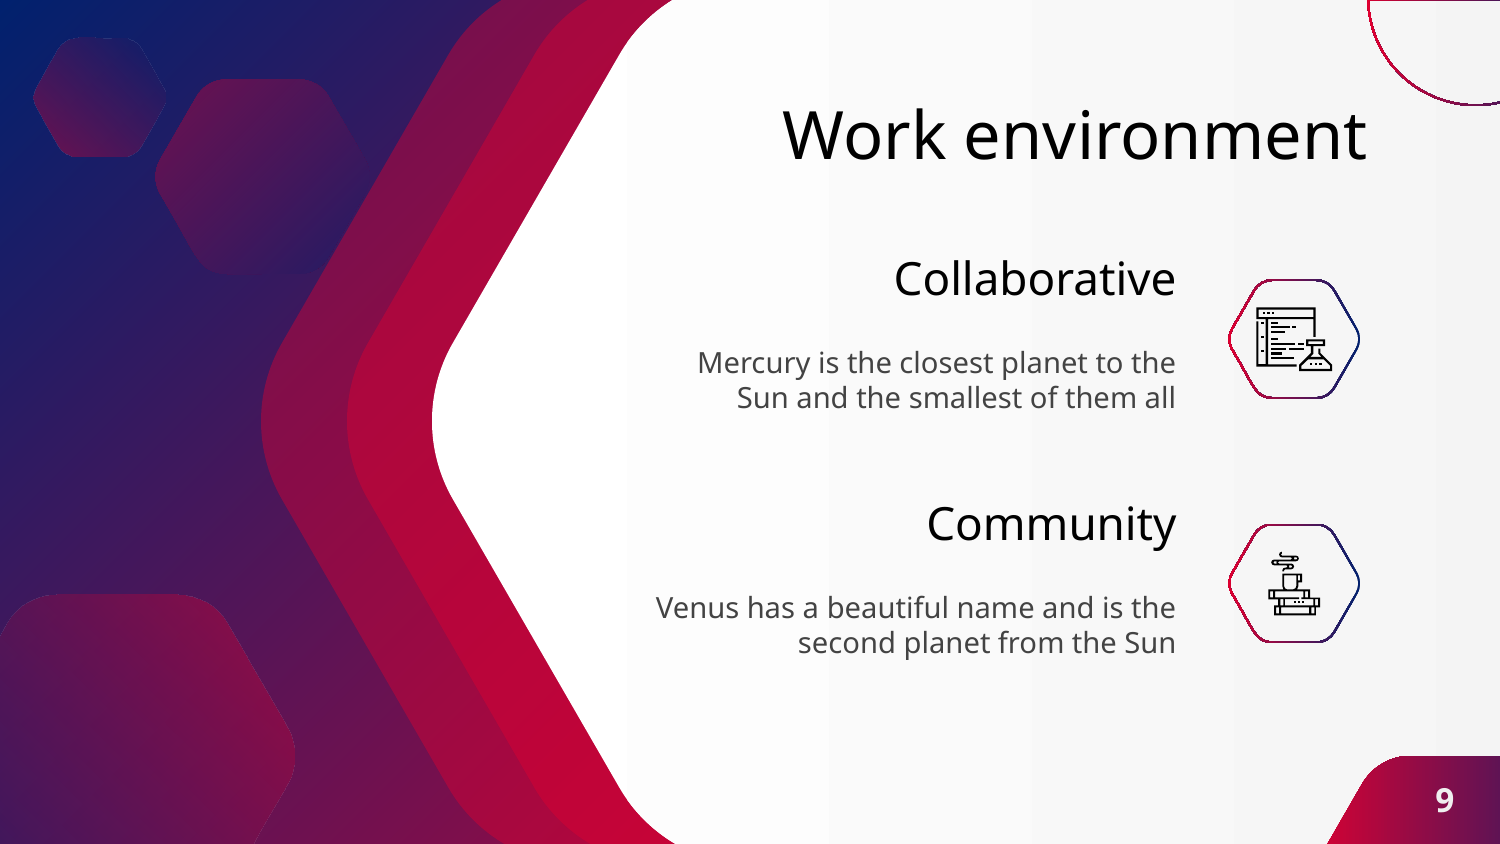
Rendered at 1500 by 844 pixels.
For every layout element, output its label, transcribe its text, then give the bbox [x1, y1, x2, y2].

subtitle Collaborative [632, 245, 1192, 310]
slide_number ‹#› [1389, 755, 1500, 844]
text_box [1228, 523, 1361, 644]
text_box [1228, 279, 1361, 400]
subtitle Community [632, 490, 1192, 554]
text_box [1268, 551, 1321, 616]
subtitle Mercury is the closest planet to the Sun and the smallest of them all [632, 326, 1192, 433]
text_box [1256, 307, 1333, 372]
subtitle Venus has a beautiful name and is the second planet from the Sun [632, 570, 1192, 678]
title Work environment [604, 88, 1383, 177]
